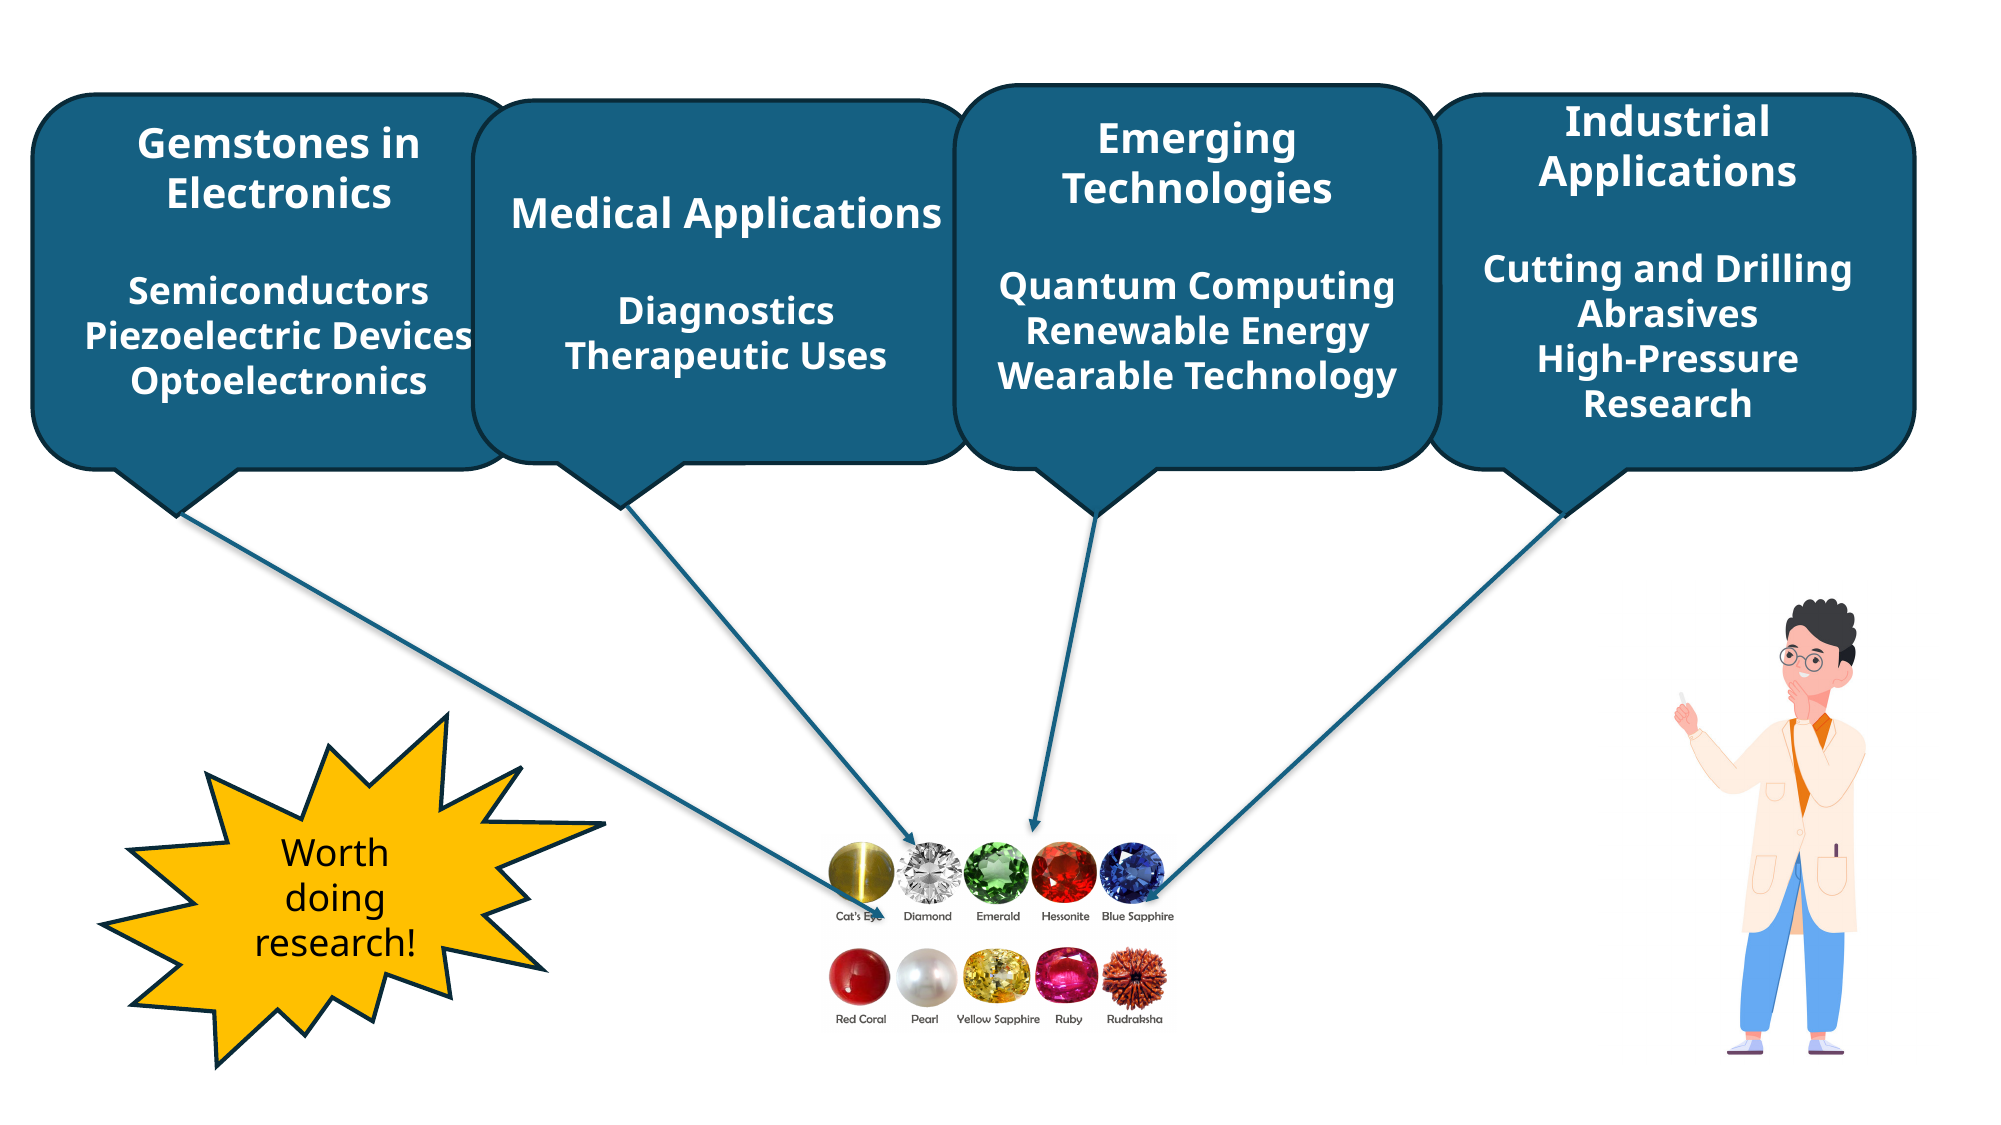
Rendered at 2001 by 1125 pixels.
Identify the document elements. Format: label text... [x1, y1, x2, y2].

picture [821, 834, 1178, 1034]
text_box [1028, 508, 1100, 833]
text_box Medical Applications Diagnostics Therapeutic Uses [470, 98, 965, 512]
text_box [179, 511, 816, 882]
text_box [1182, 511, 1566, 872]
text_box Worth doing research! [96, 710, 607, 1071]
text_box Gemstones in Electronics Semiconductors Piezoelectric Devices Optoelectronics [30, 92, 503, 519]
picture [1598, 579, 1940, 1065]
text_box [625, 504, 908, 833]
text_box Industrial Applications Cutting and Drilling Abrasives High-Pressure Research [1431, 92, 1917, 517]
text_box Emerging Technologies Quantum Computing Renewable Energy Wearable Technology [952, 83, 1443, 515]
